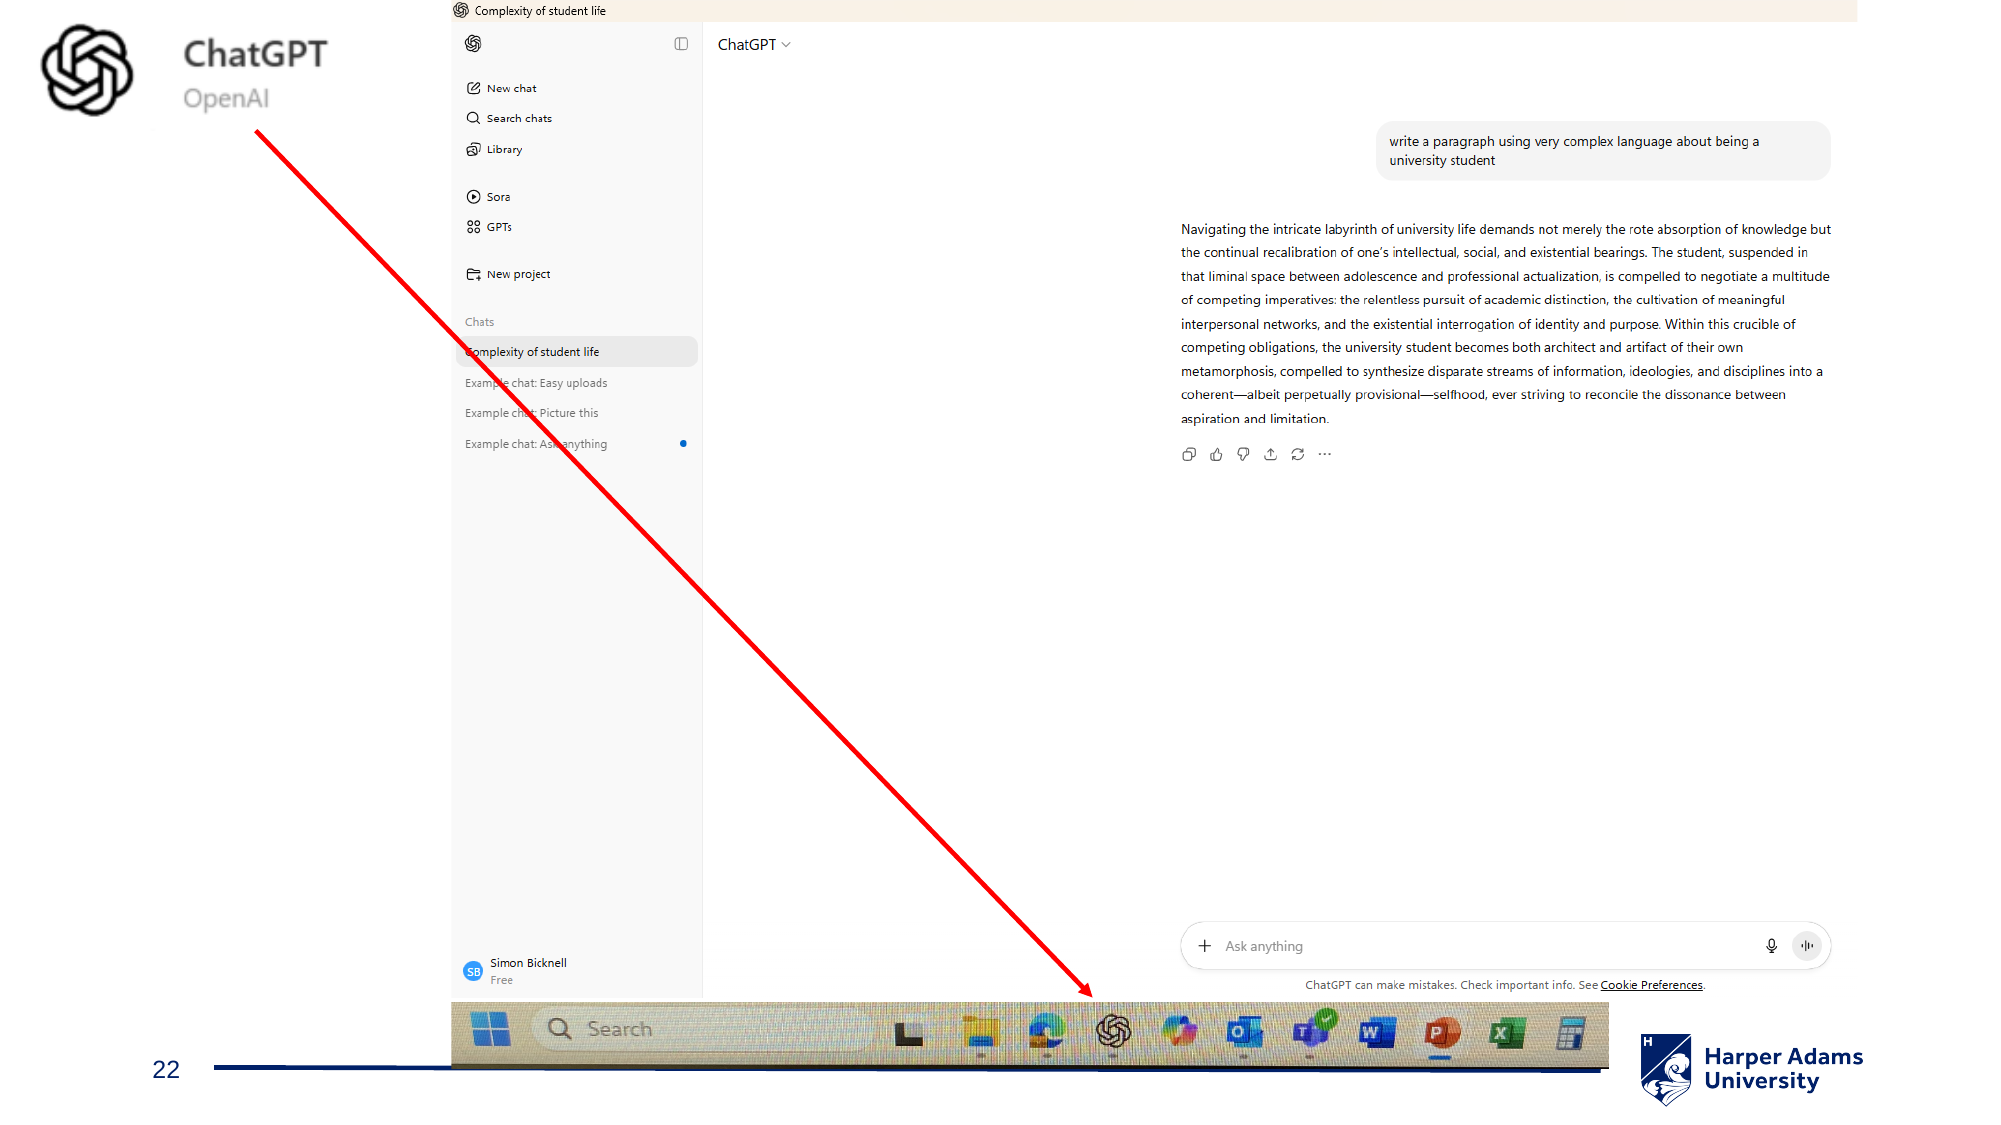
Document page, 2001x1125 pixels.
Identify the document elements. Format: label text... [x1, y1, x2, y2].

picture [451, 1002, 1609, 1069]
picture [451, 0, 1858, 998]
picture [1641, 1034, 1863, 1107]
picture [24, 13, 374, 131]
slide_number 22 [137, 1038, 588, 1099]
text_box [255, 130, 1093, 998]
